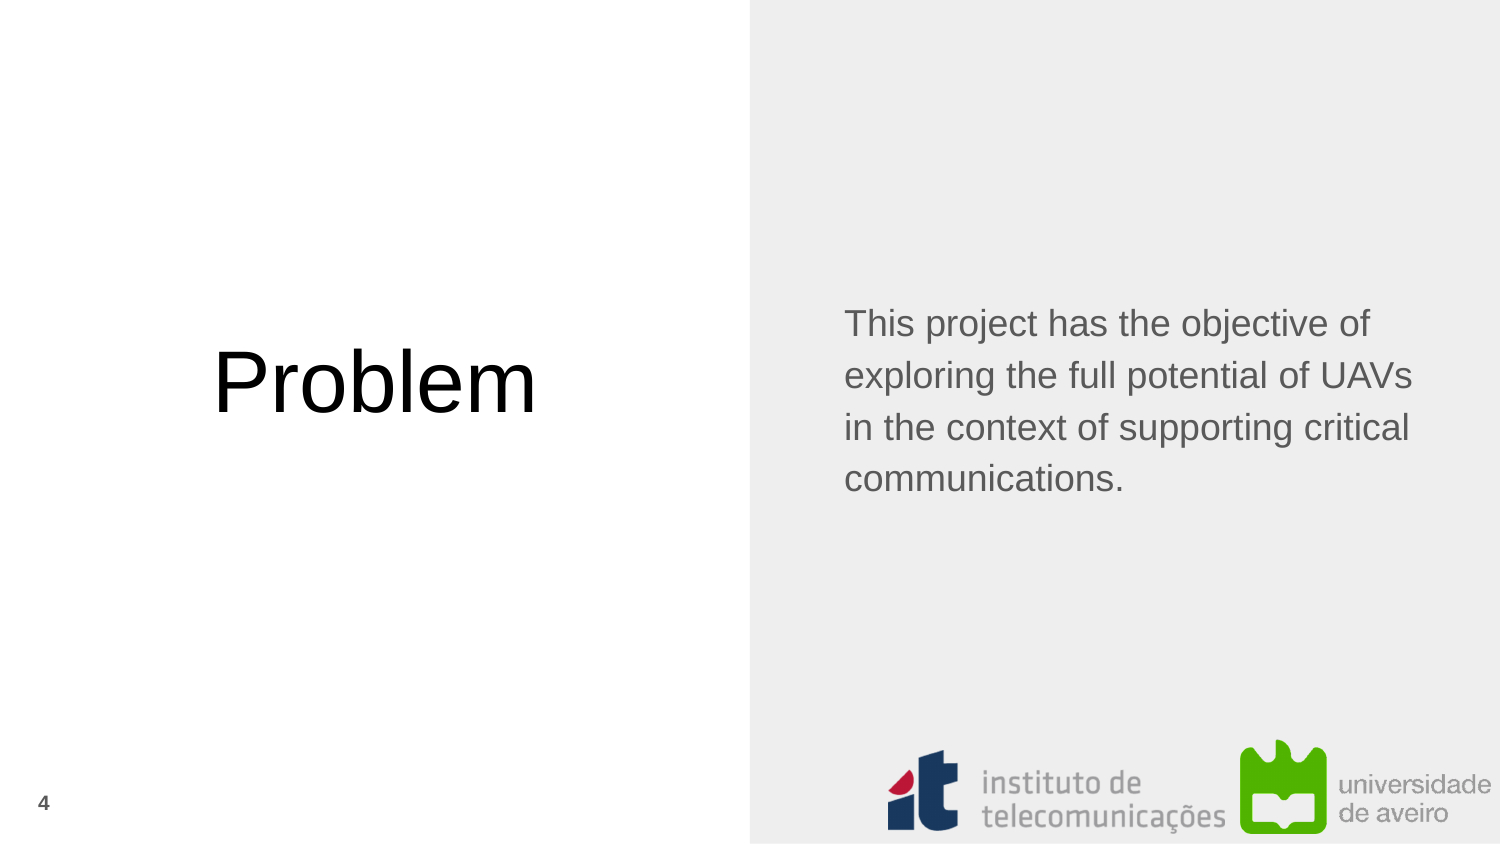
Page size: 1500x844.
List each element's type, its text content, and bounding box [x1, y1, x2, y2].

text_box 4 [23, 769, 113, 835]
picture [887, 730, 1491, 834]
title Problem [43, 202, 708, 446]
list This project has the objective of exploring the full potential of UAVs in the context of supporting critical communications. [810, 118, 1440, 725]
